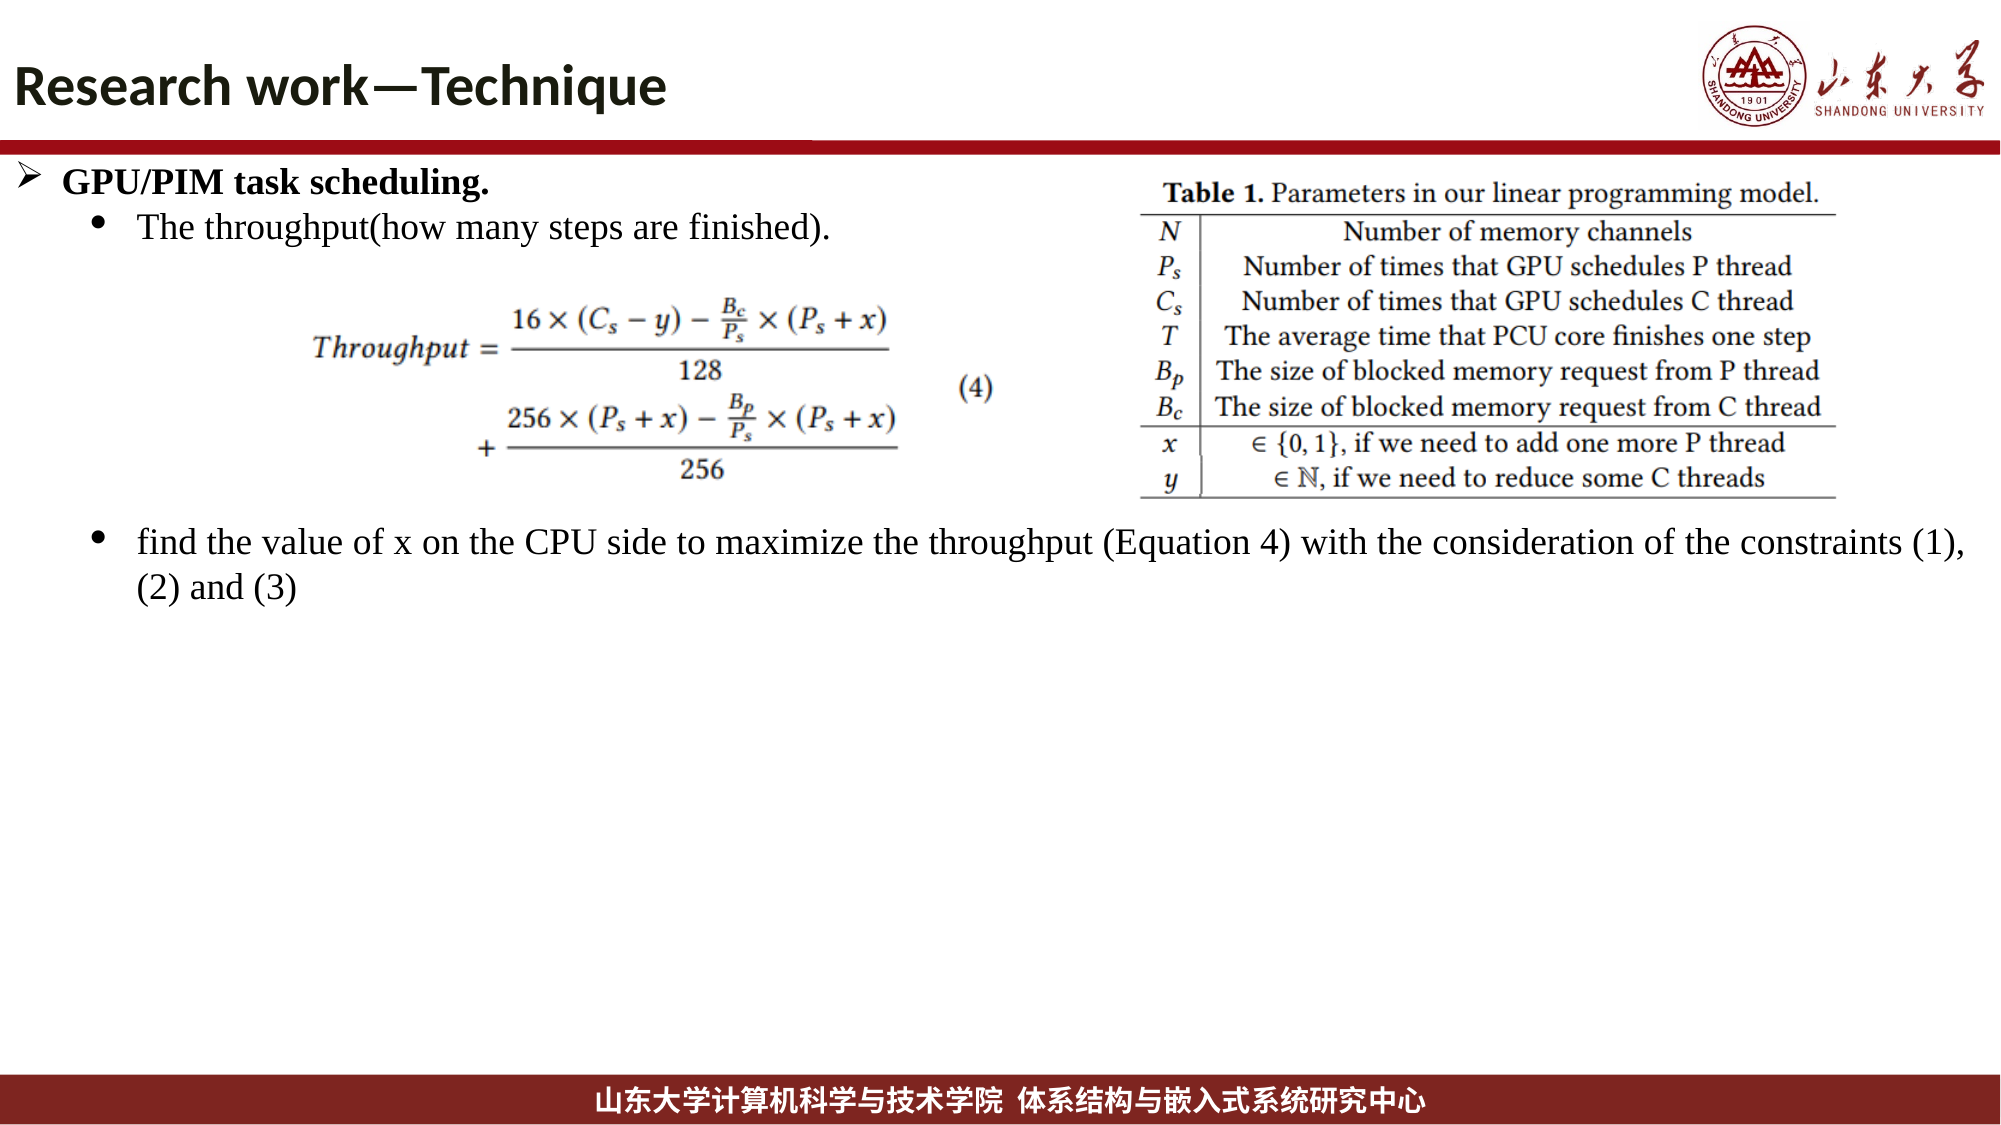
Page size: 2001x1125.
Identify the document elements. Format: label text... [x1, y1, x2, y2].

title Research work—Technique [0, 48, 1575, 149]
text_box GPU/PIM task scheduling. The throughput(how many steps are finished). find the value of x on the CPU side to maximize the throughput (Equation 4) with the consideration of the constraints (1), (2) and (3) [0, 149, 2000, 705]
picture [271, 281, 1026, 491]
picture [1698, 21, 1985, 130]
picture [1125, 160, 1865, 512]
